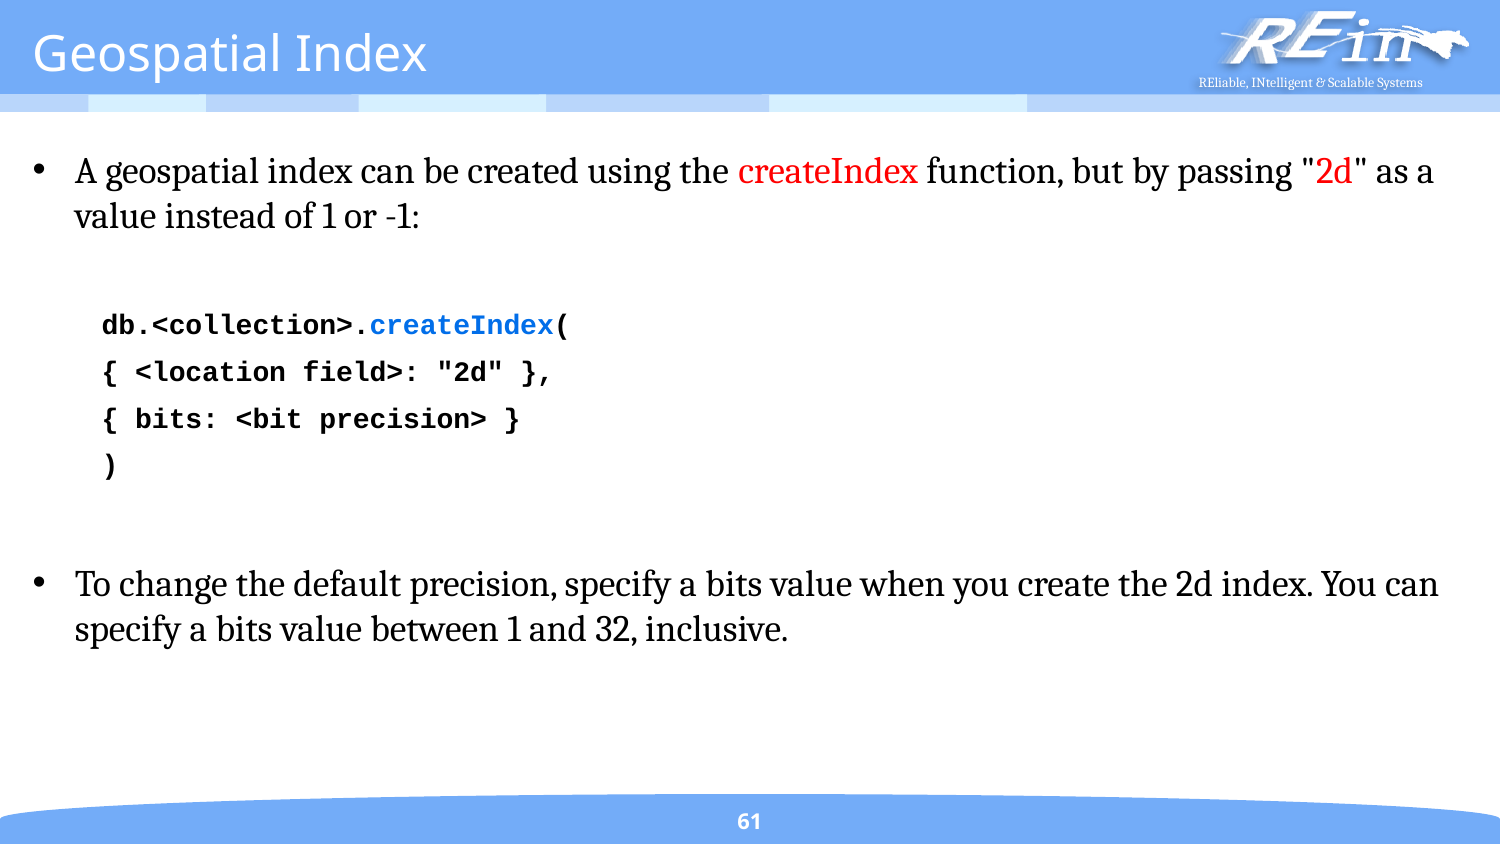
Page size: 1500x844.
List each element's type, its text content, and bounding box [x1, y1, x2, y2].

table_header db.<collection>.createIndex( [77, 304, 1225, 351]
title Geospatial Index [17, 17, 1136, 86]
table_cell { <location field>: "2d" }, [77, 351, 1225, 397]
table_cell { bits: <bit precision> } [77, 397, 1225, 444]
slide_number 61 [667, 802, 833, 842]
table_cell ) [77, 444, 1225, 491]
list A geospatial index can be created using the createIndex function, but by passing "2d" as a value instead of 1 or -1: To change the default precision, specify a bits value when you create the 2d index. You can specify a bits value between 1 and 32, inclusive. [17, 138, 1459, 786]
